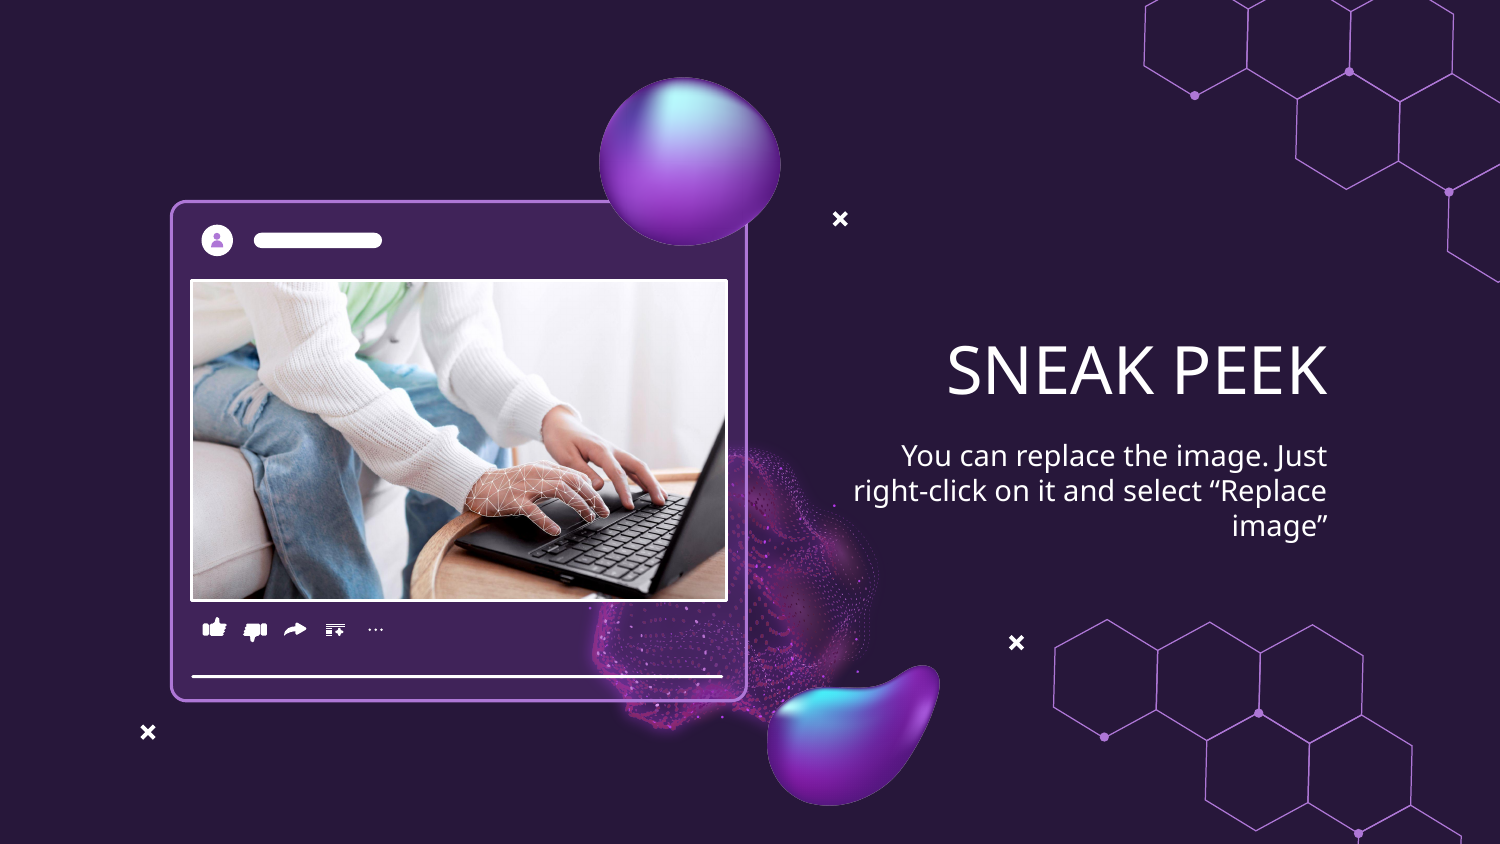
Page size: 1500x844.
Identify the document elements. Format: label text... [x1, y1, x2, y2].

subtitle You can replace the image. Just right-click on it and select “Replace image” [824, 422, 1343, 553]
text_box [1009, 636, 1024, 650]
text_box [833, 212, 847, 226]
picture [578, 51, 806, 274]
picture [574, 440, 974, 828]
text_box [141, 725, 155, 739]
title SNEAK PEEK [824, 328, 1343, 422]
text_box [171, 201, 747, 702]
picture [192, 281, 726, 599]
